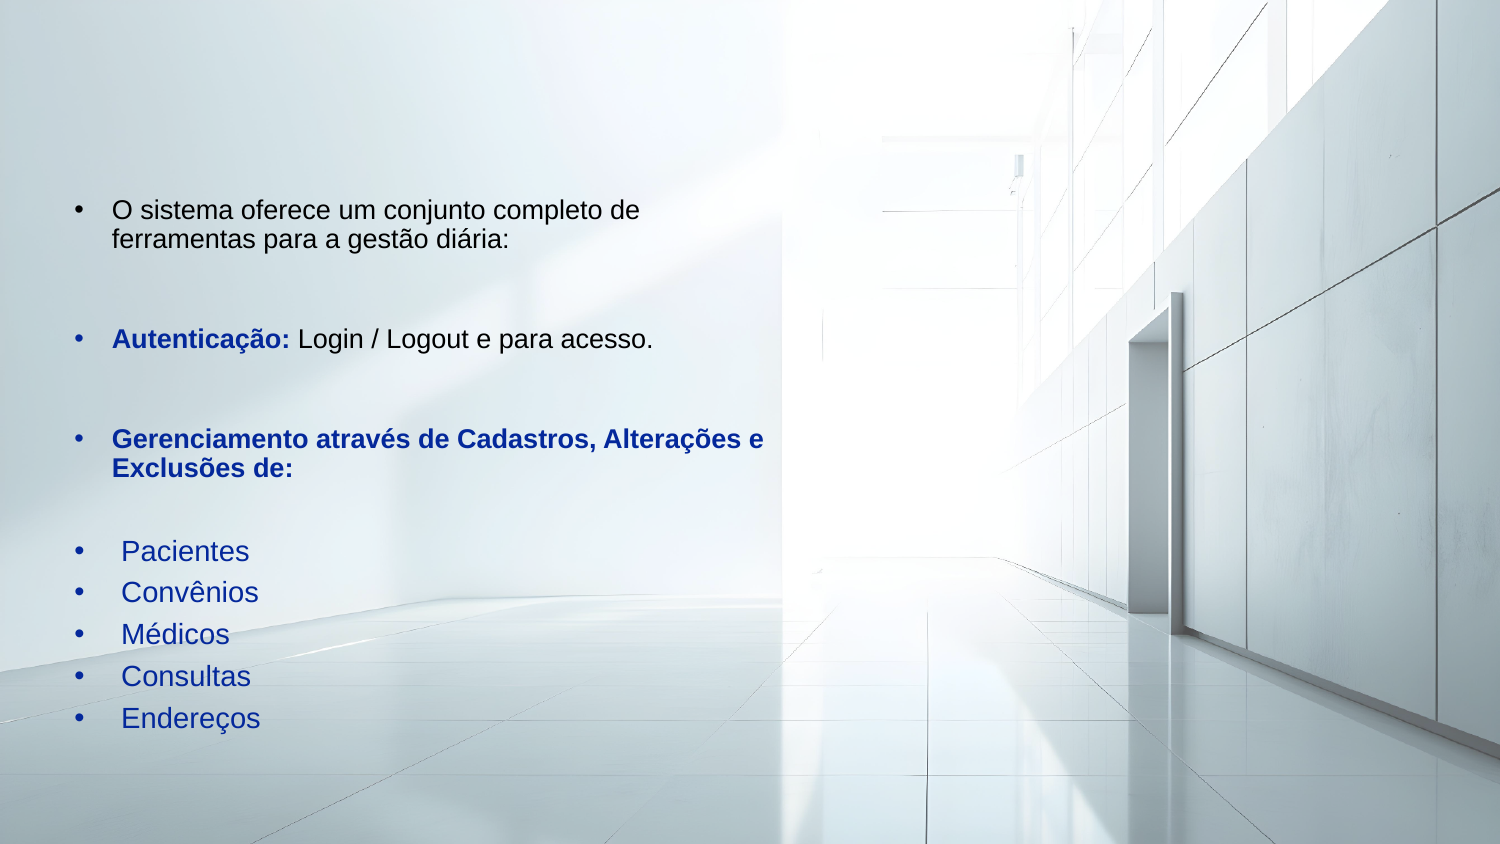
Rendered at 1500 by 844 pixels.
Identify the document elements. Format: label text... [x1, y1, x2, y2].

subtitle O sistema oferece um conjunto completo de ferramentas para a gestão diária: Autenticação: Login / Logout e para acesso. Gerenciamento através de Cadastros, Alterações e Exclusões de: Pacientes Convênios Médicos Consultas Endereços [59, 180, 793, 630]
